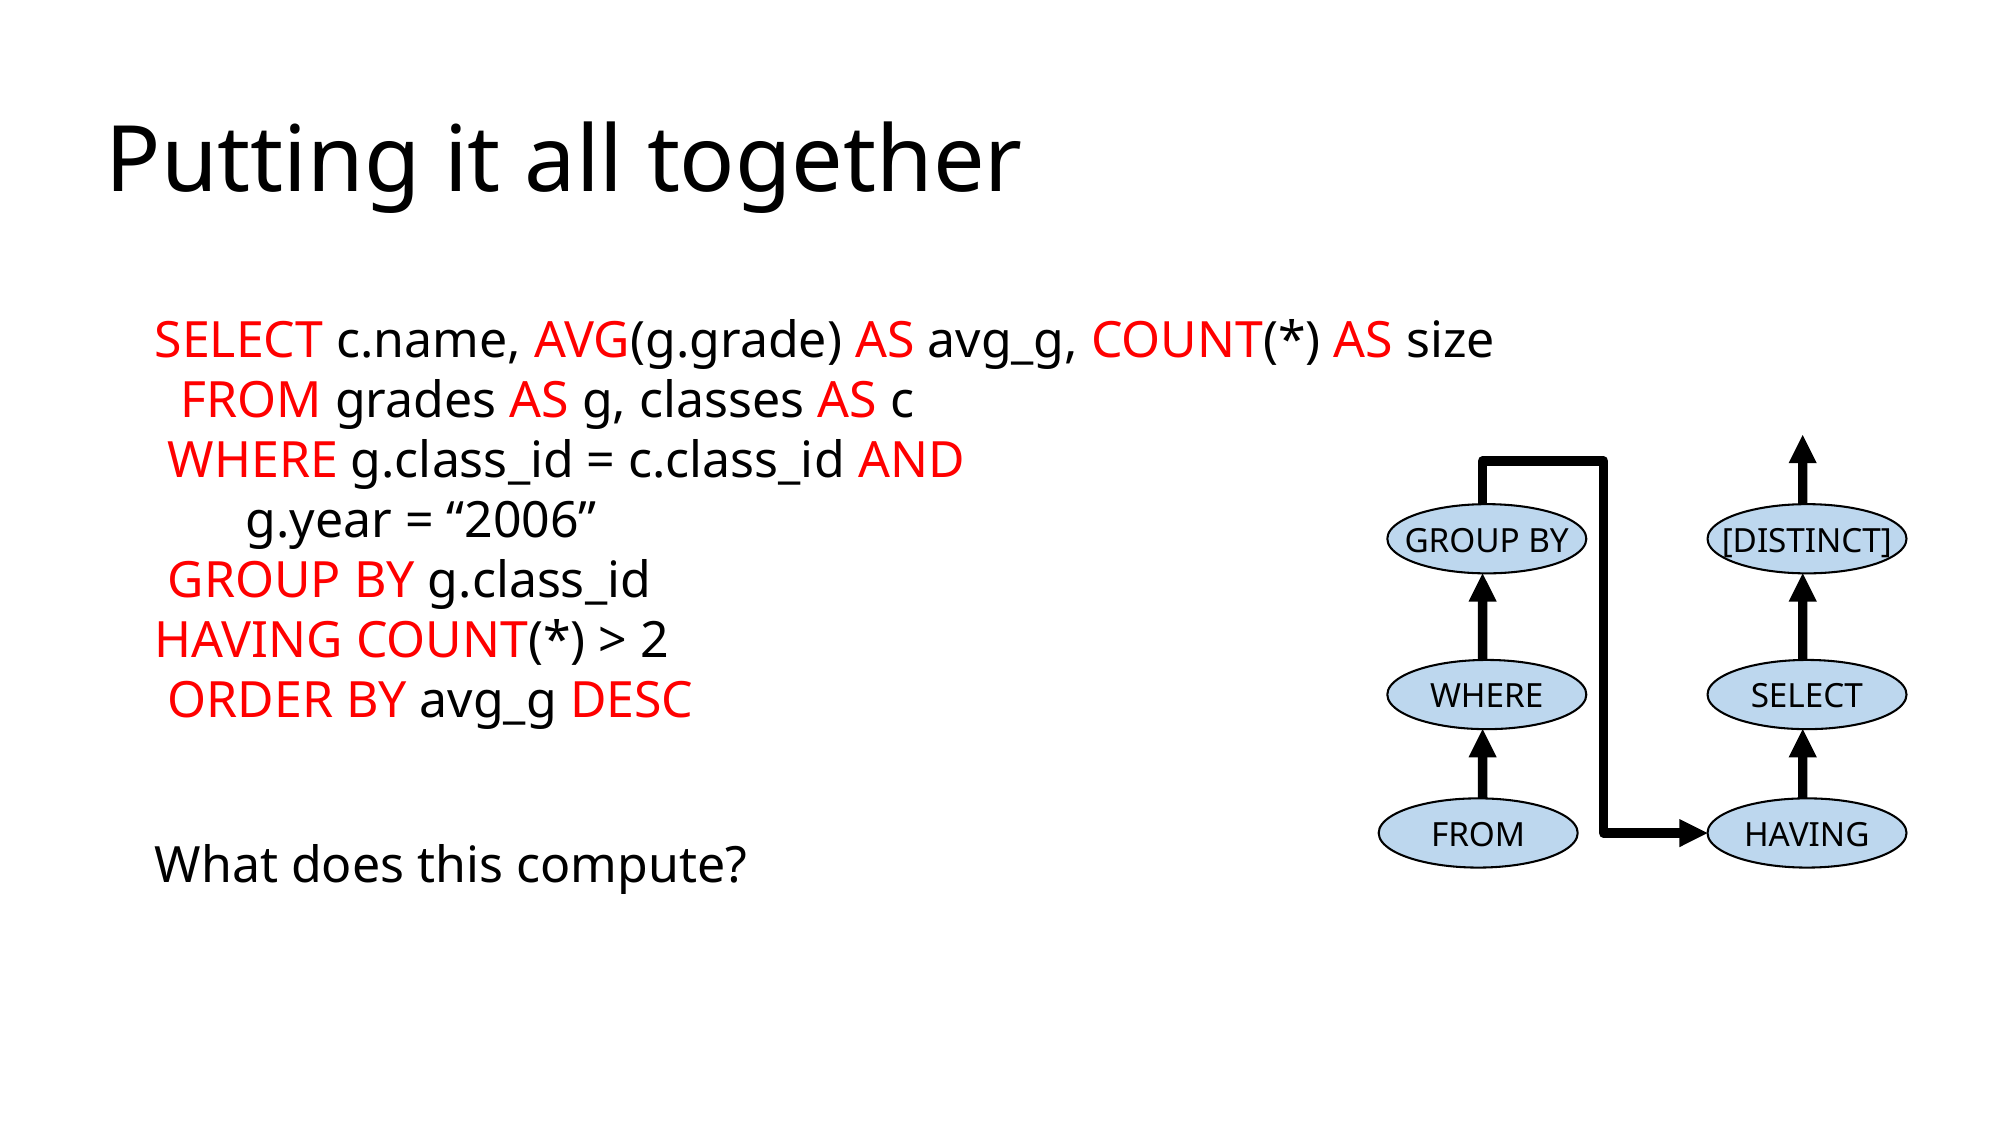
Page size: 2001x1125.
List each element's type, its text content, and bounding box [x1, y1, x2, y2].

list SELECT c.name, AVG(g.grade) AS avg_g, COUNT(*) AS size FROM grades AS g, classes AS c WHERE g.class_id = c.class_id AND g.year = “2006” GROUP BY g.class_id HAVING COUNT(*) > 2 ORDER BY avg_g DESC What does this compute? [137, 299, 1863, 1014]
title Putting it all together [90, 52, 1863, 271]
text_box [1378, 434, 1907, 868]
